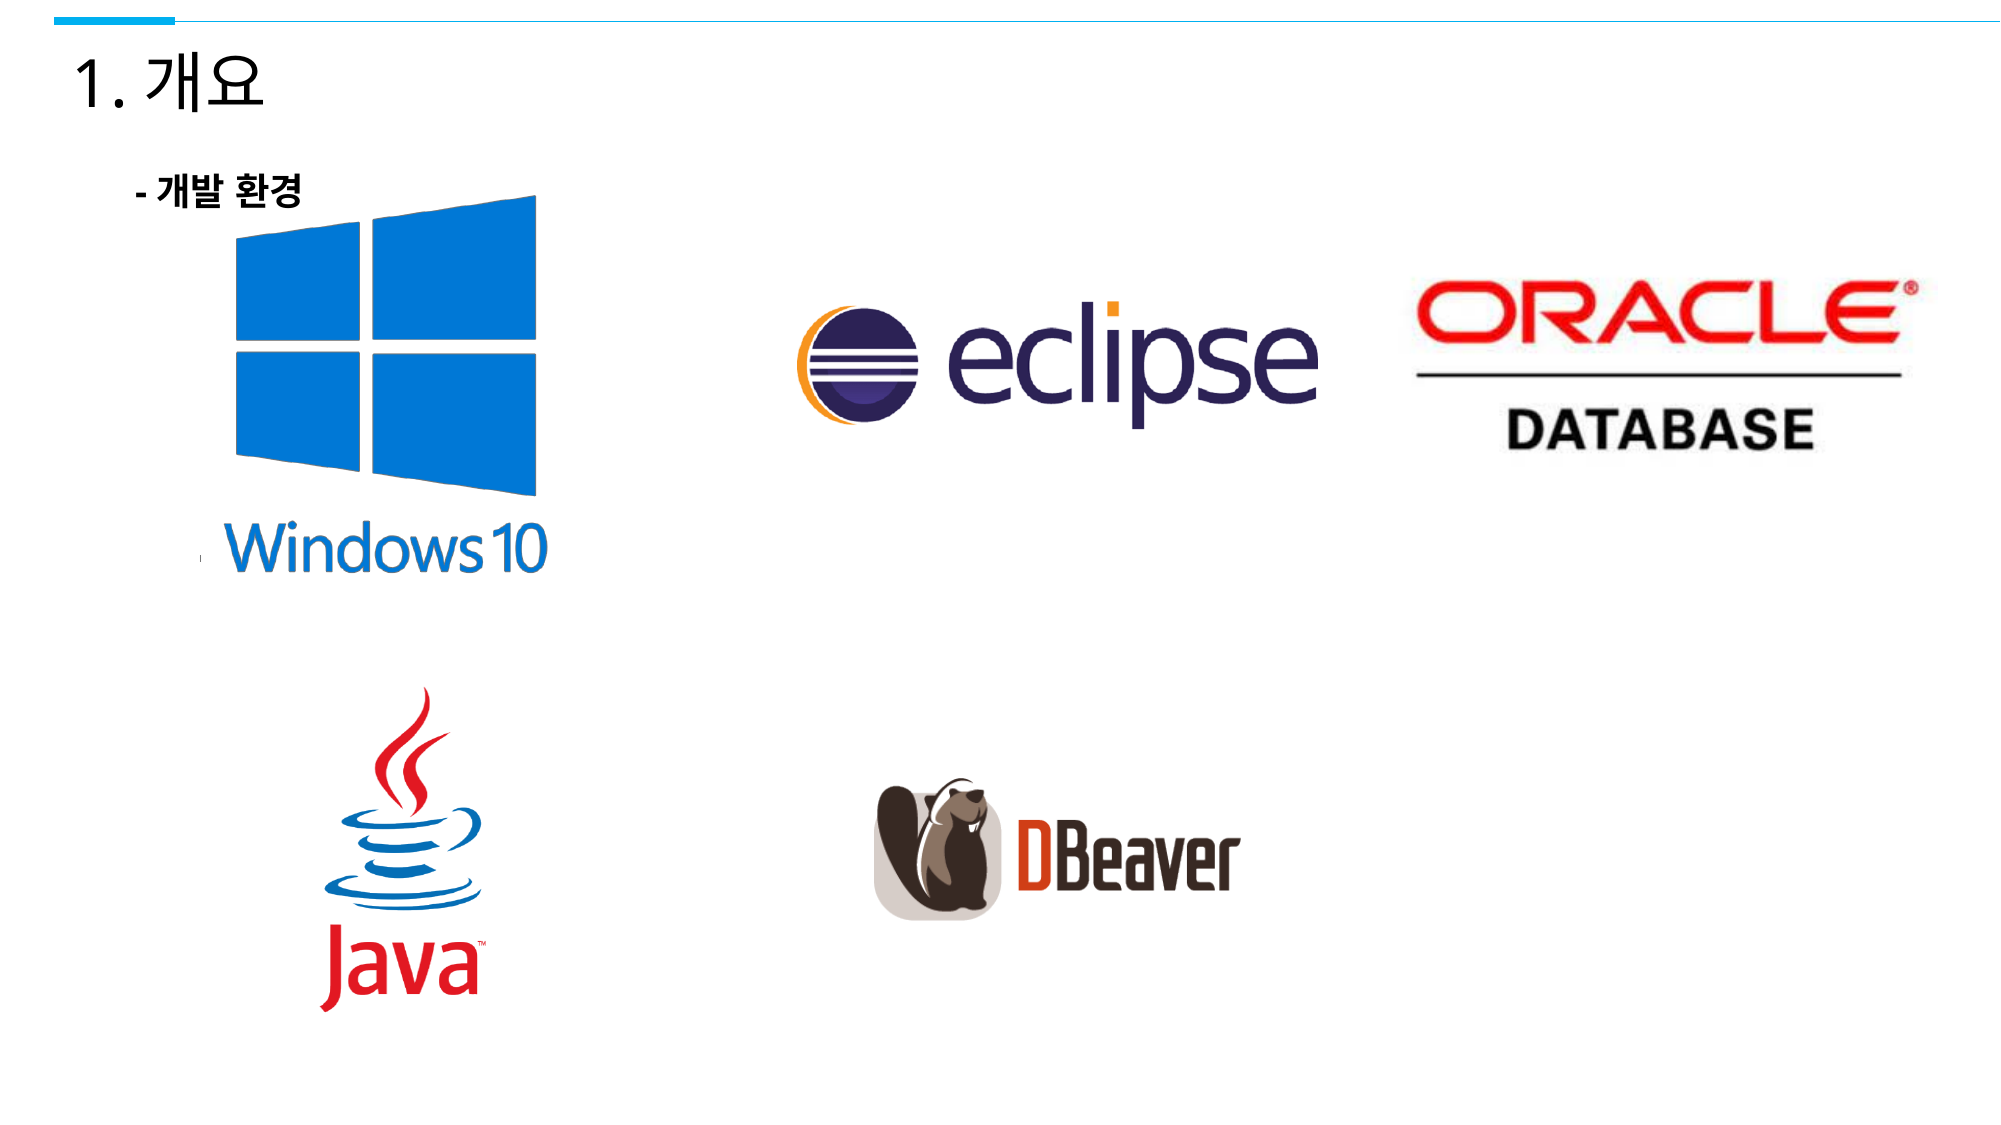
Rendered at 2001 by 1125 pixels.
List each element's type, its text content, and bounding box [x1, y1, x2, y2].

text_box [54, 17, 175, 25]
picture [0, 637, 805, 1062]
text_box -개발 환경 [120, 161, 320, 221]
picture [1387, 253, 1938, 477]
picture [176, 172, 600, 596]
picture [874, 778, 1242, 921]
text_box 1.개요 [57, 33, 282, 129]
picture [797, 220, 1318, 510]
